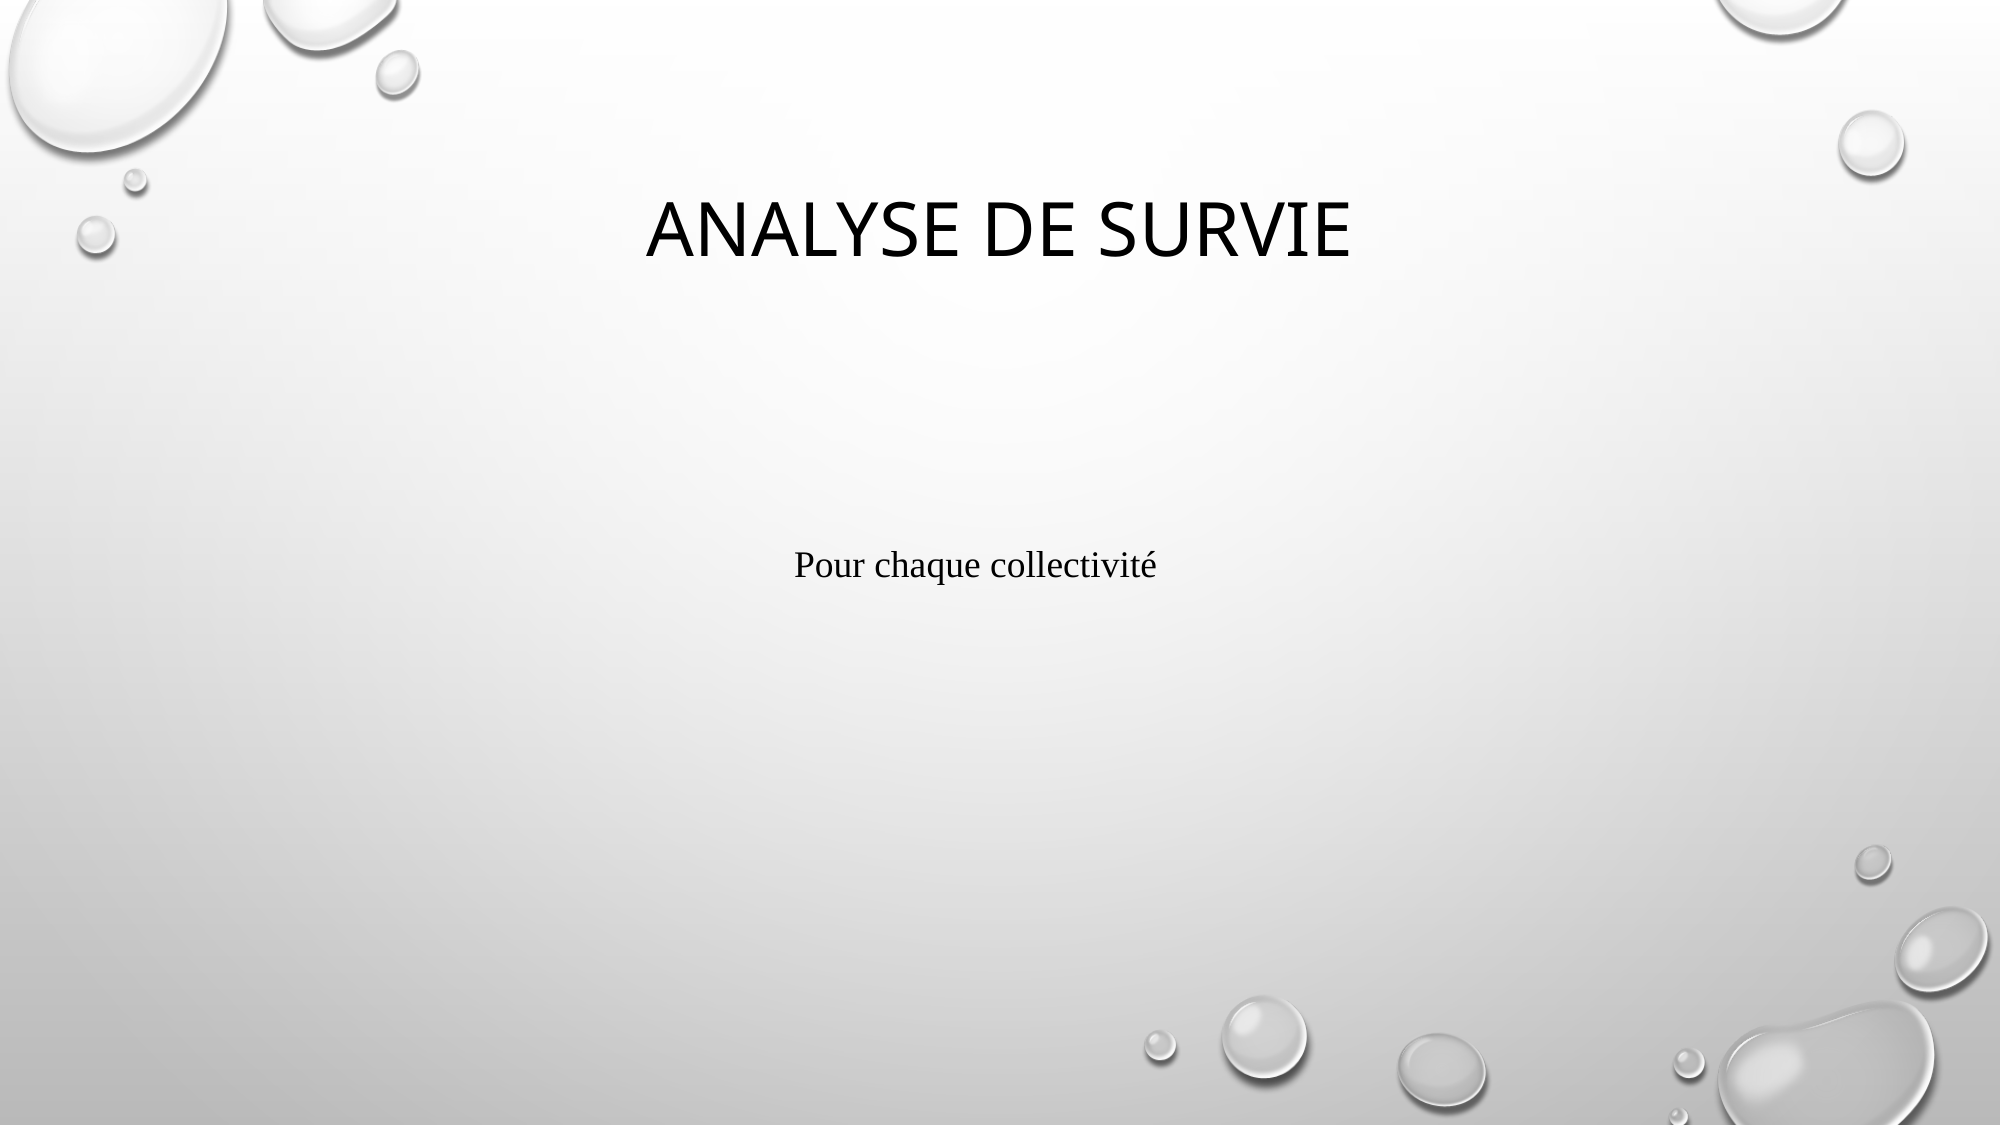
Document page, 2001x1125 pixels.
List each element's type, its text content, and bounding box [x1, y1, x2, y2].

title Analyse de survie [149, 101, 1851, 364]
picture [0, 0, 2000, 1125]
text_box Pour chaque collectivité [779, 532, 1173, 592]
